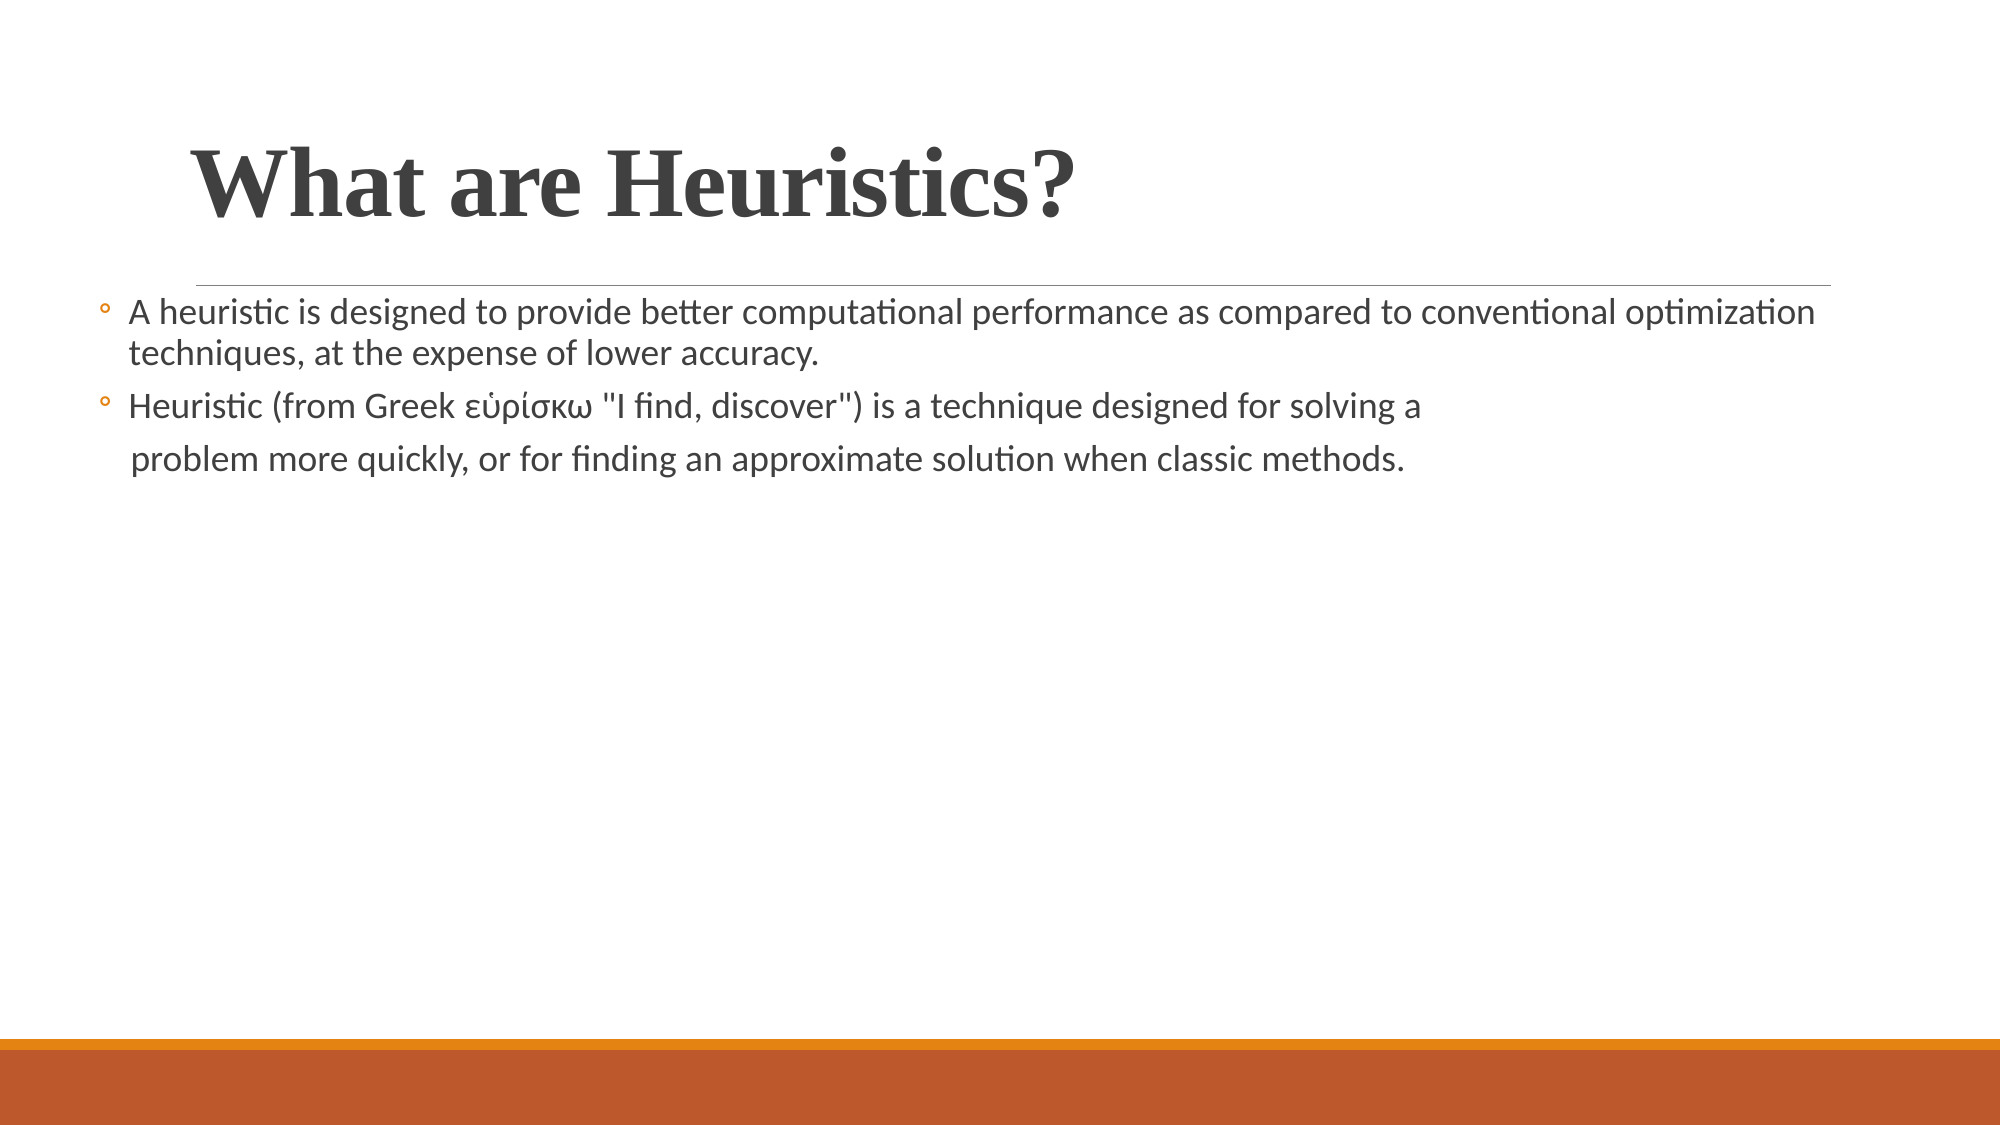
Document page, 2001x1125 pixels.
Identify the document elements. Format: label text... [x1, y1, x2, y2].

list A heuristic is designed to provide better computational performance as compared to conventional optimization techniques, at the expense of lower accuracy. Heuristic (from Greek εὑρίσκω "I find, discover") is a technique designed for solving a problem more quickly, or for finding an approximate solution when classic methods. [65, 285, 1955, 963]
title What are Heuristics? [174, 6, 1825, 245]
